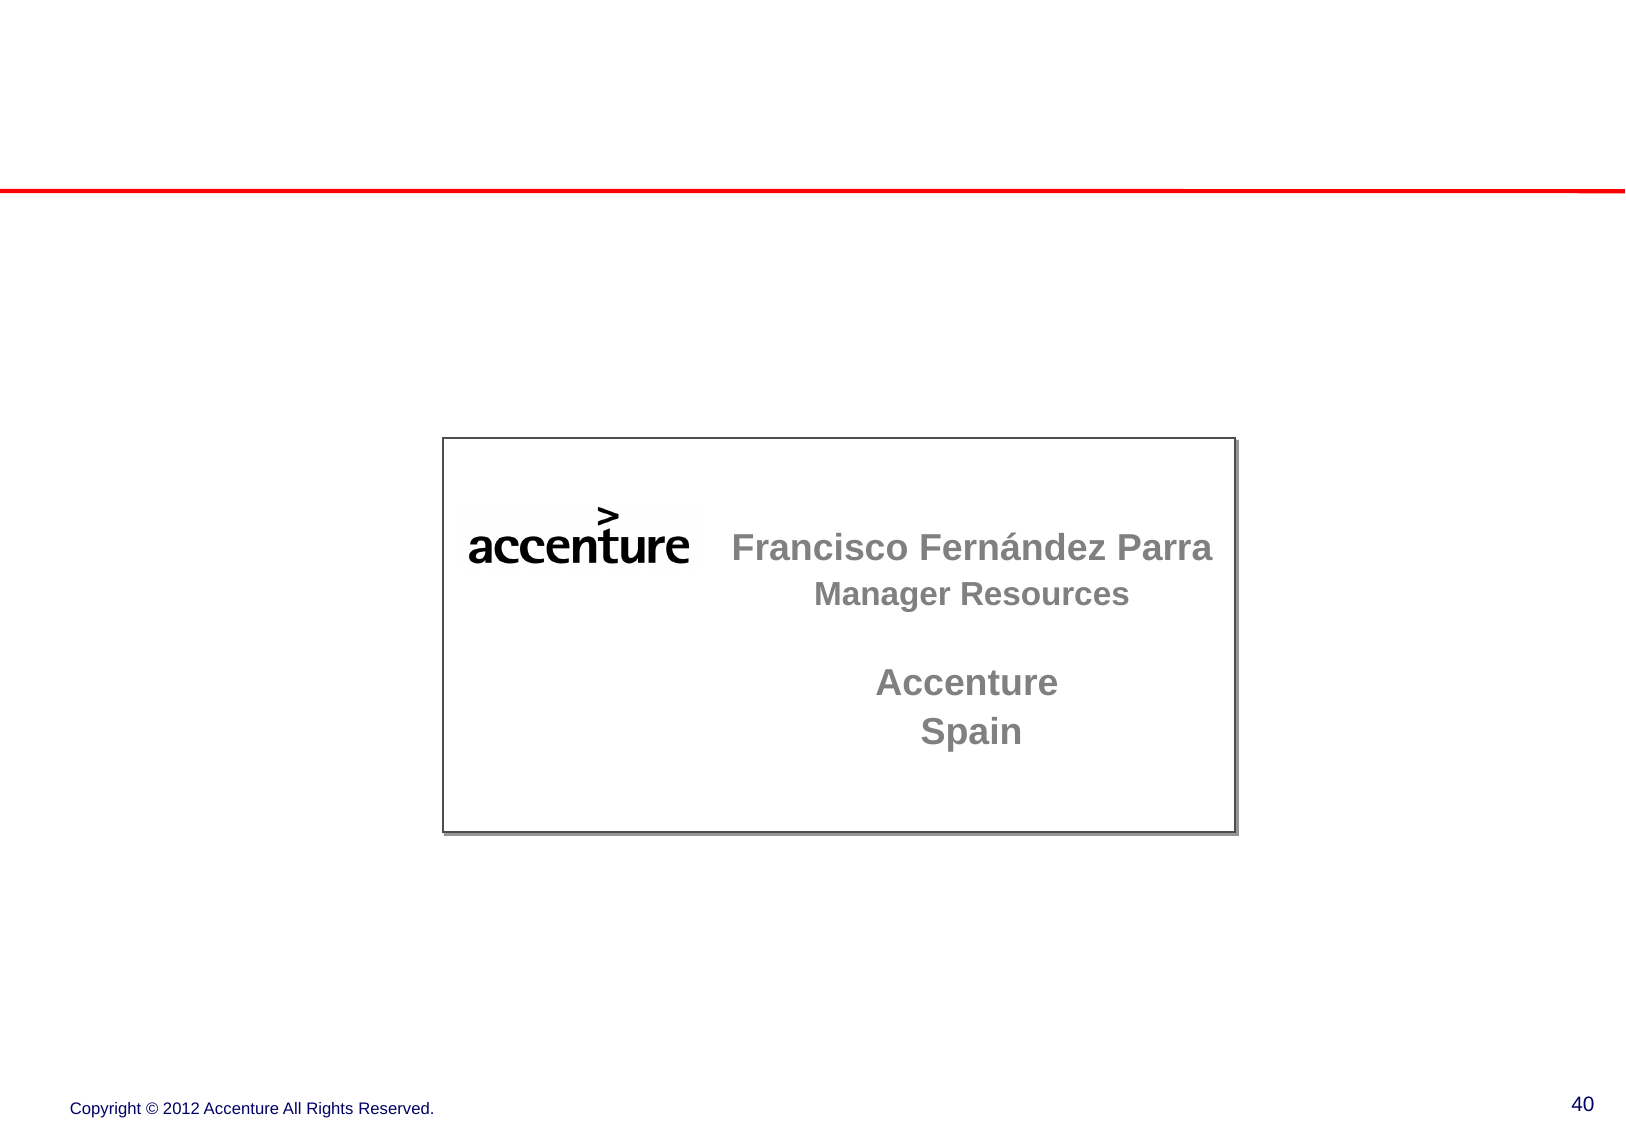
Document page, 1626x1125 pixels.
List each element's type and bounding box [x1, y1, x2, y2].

text_box [442, 438, 1236, 833]
